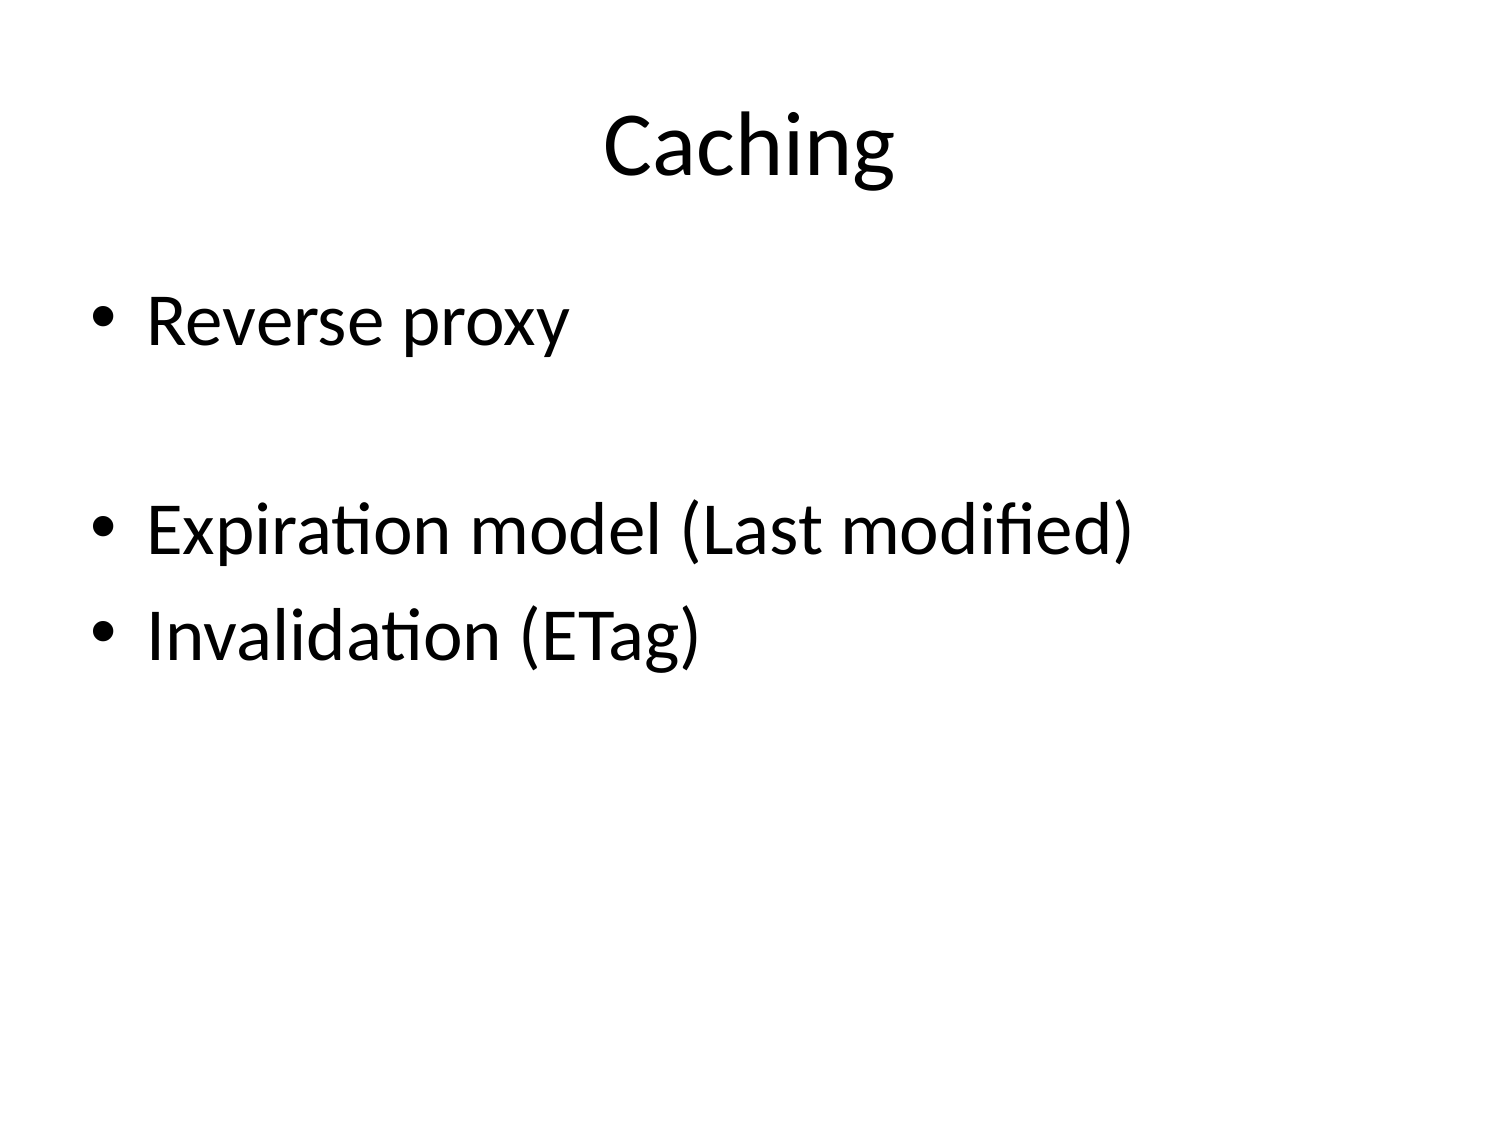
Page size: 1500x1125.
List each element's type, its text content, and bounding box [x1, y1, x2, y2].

title Caching [75, 45, 1425, 233]
list Reverse proxy Expiration model (Last modified) Invalidation (ETag) [75, 262, 1425, 1005]
